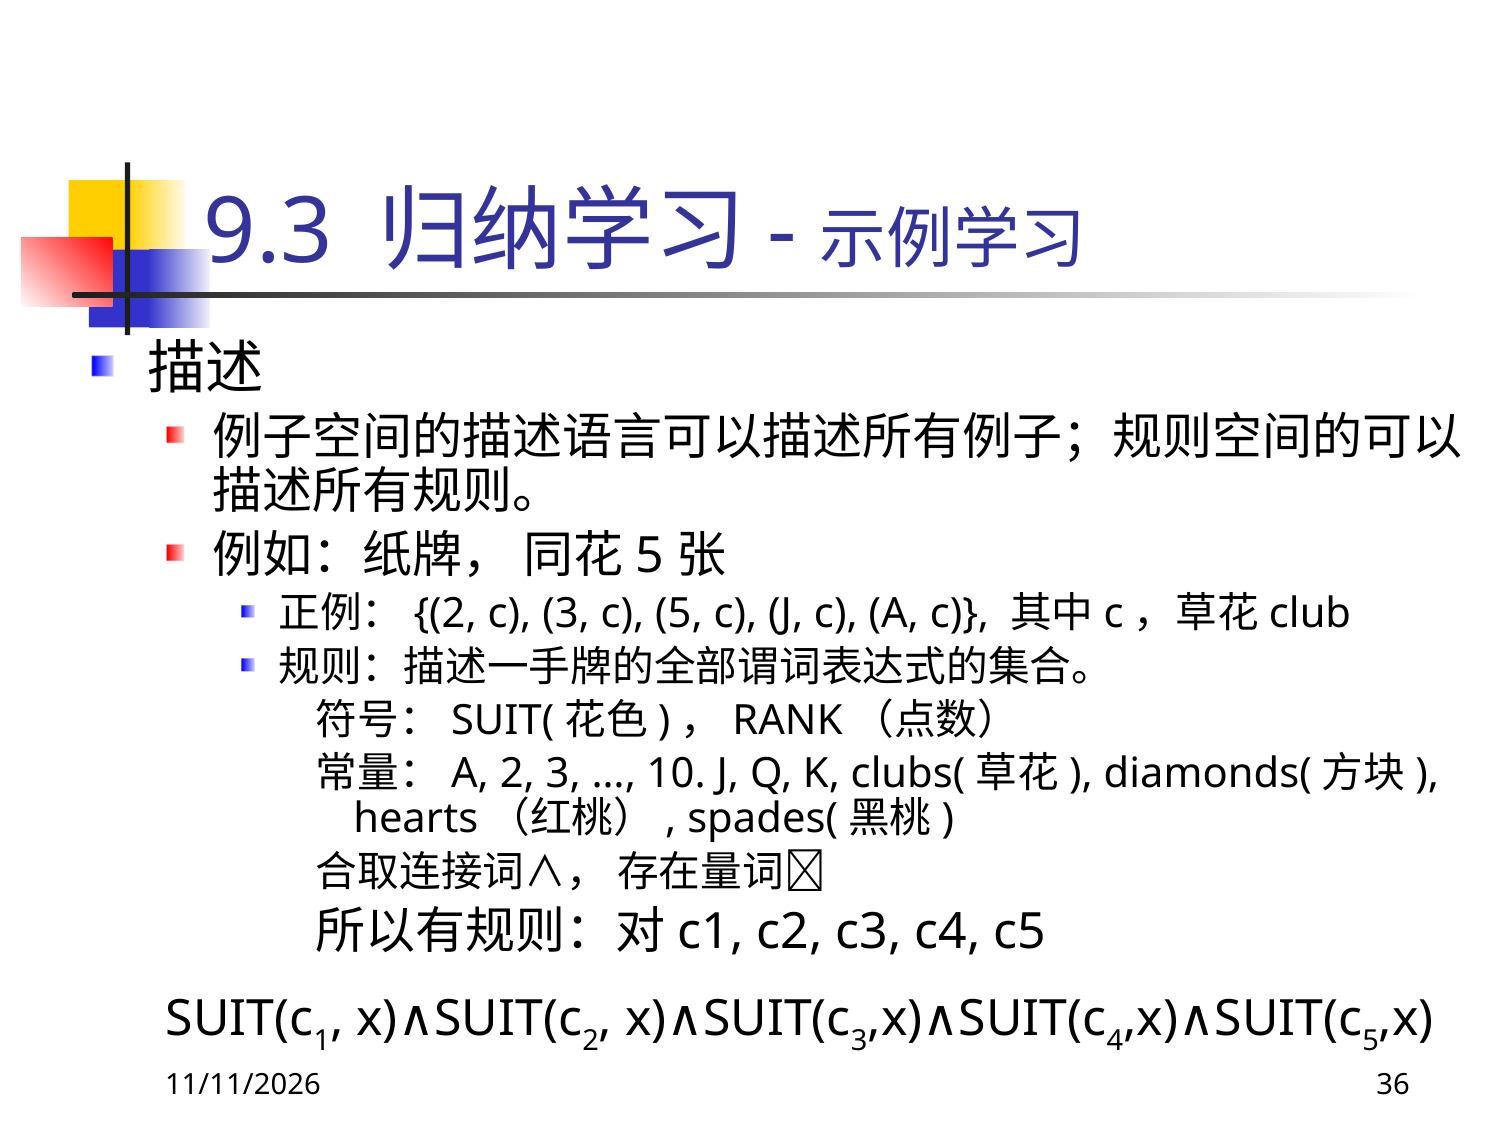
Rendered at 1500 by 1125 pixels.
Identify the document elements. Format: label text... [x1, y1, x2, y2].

list 描述 例子空间的描述语言可以描述所有例子；规则空间的可以描述所有规则。 例如：纸牌， 同花5张 正例：{(2, c), (3, c), (5, c), (J, c), (A, c)}, 其中c，草花club 规则：描述一手牌的全部谓词表达式的集合。 符号：SUIT(花色)，RANK（点数） 常量：A, 2, 3, …, 10. J, Q, K, clubs(草花), diamonds(方块), hearts（红桃）, spades(黑桃) 合取连接词∧， 存在量词 所以有规则：对c1, c2, c3, c4, c5 SUIT(c1, x)∧SUIT(c2, x)∧SUIT(c3,x)∧SUIT(c4,x)∧SUIT(c5,x) [75, 331, 1500, 1125]
picture [240, 657, 256, 673]
picture [90, 354, 116, 379]
picture [240, 604, 256, 619]
title 9.3 归纳学习-示例学习 [188, 101, 1468, 289]
picture [165, 425, 186, 445]
picture [165, 543, 186, 563]
